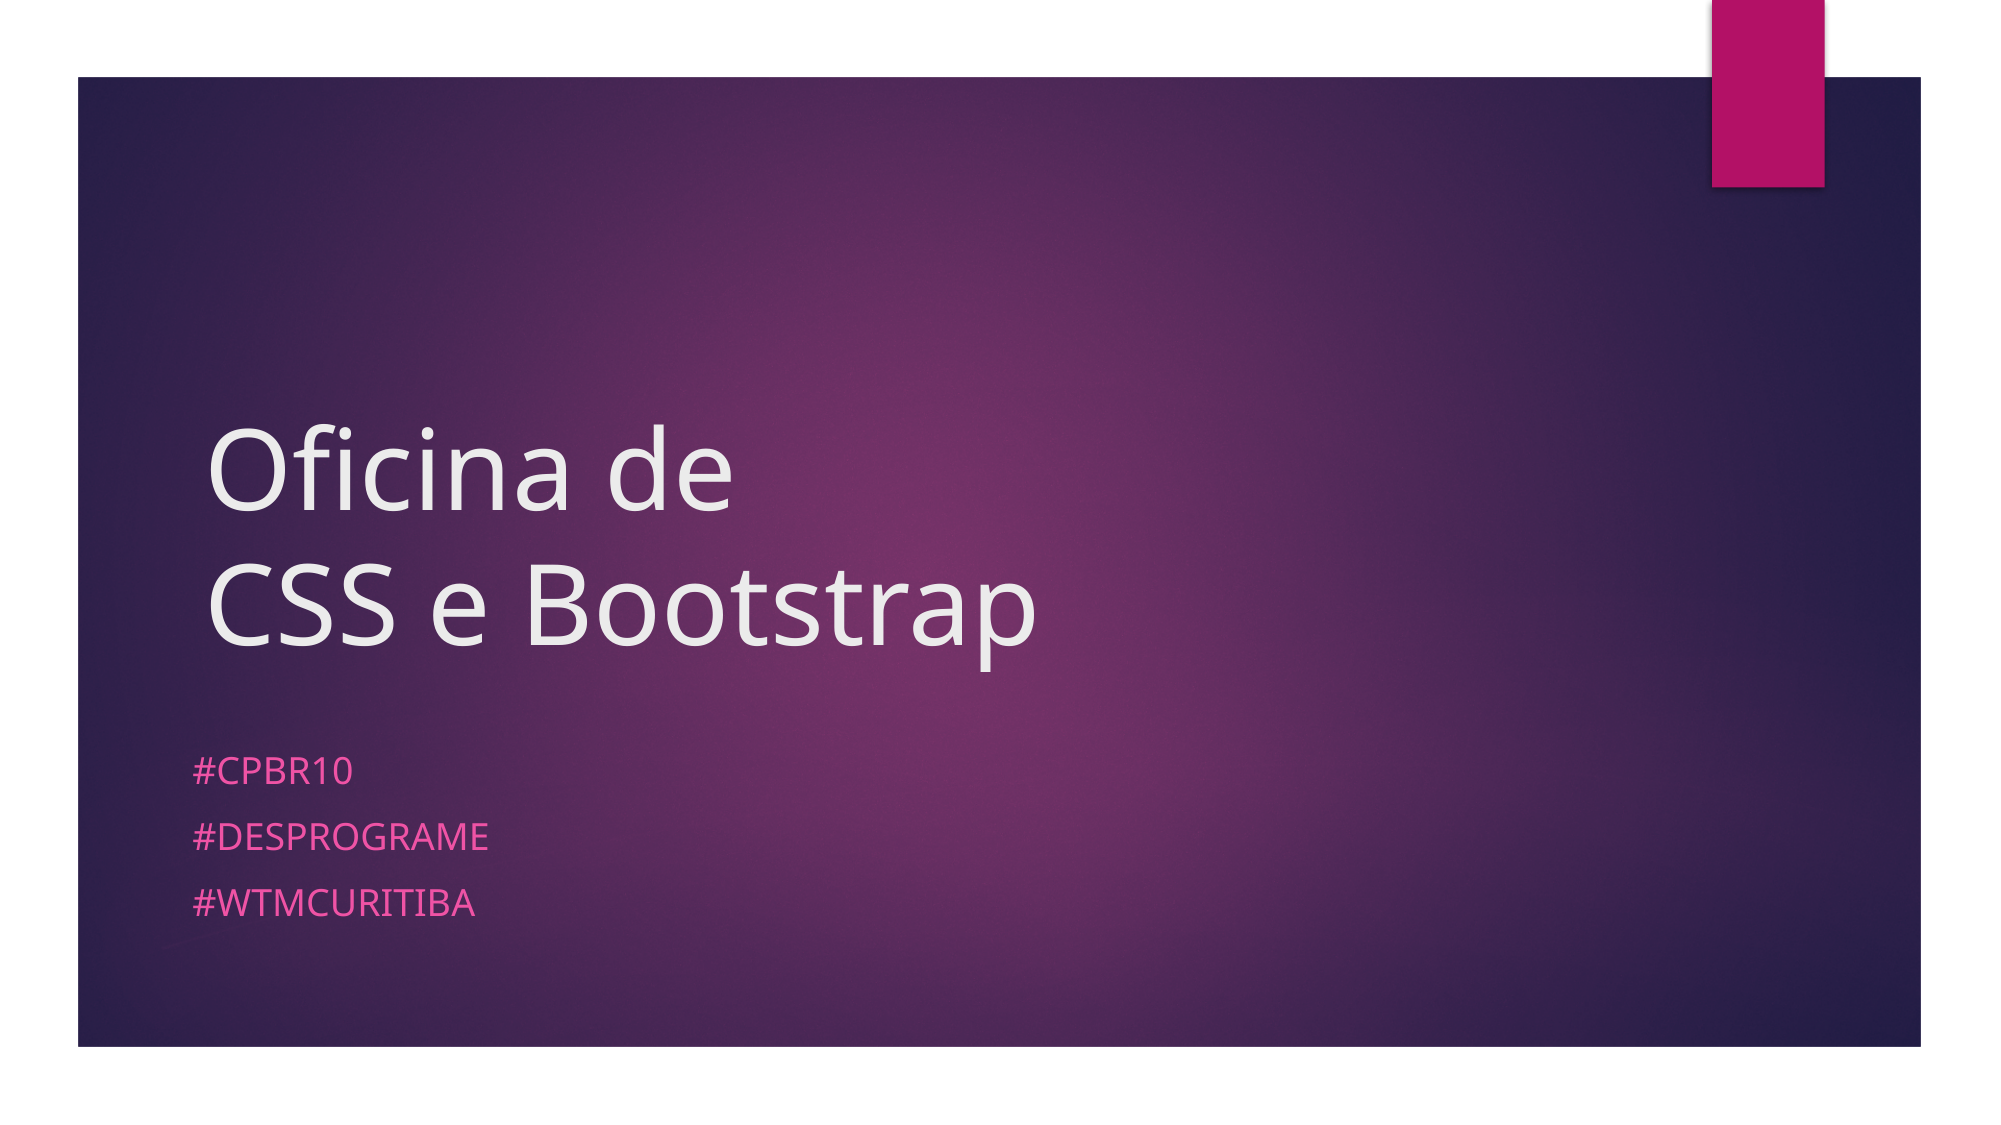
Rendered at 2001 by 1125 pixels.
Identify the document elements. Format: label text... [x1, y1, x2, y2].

title Oficina de CSS e Bootstrap [189, 235, 1790, 675]
subtitle #Cpbr10 #DESPROGRAME #WTMCURITIBA [177, 739, 1626, 1030]
